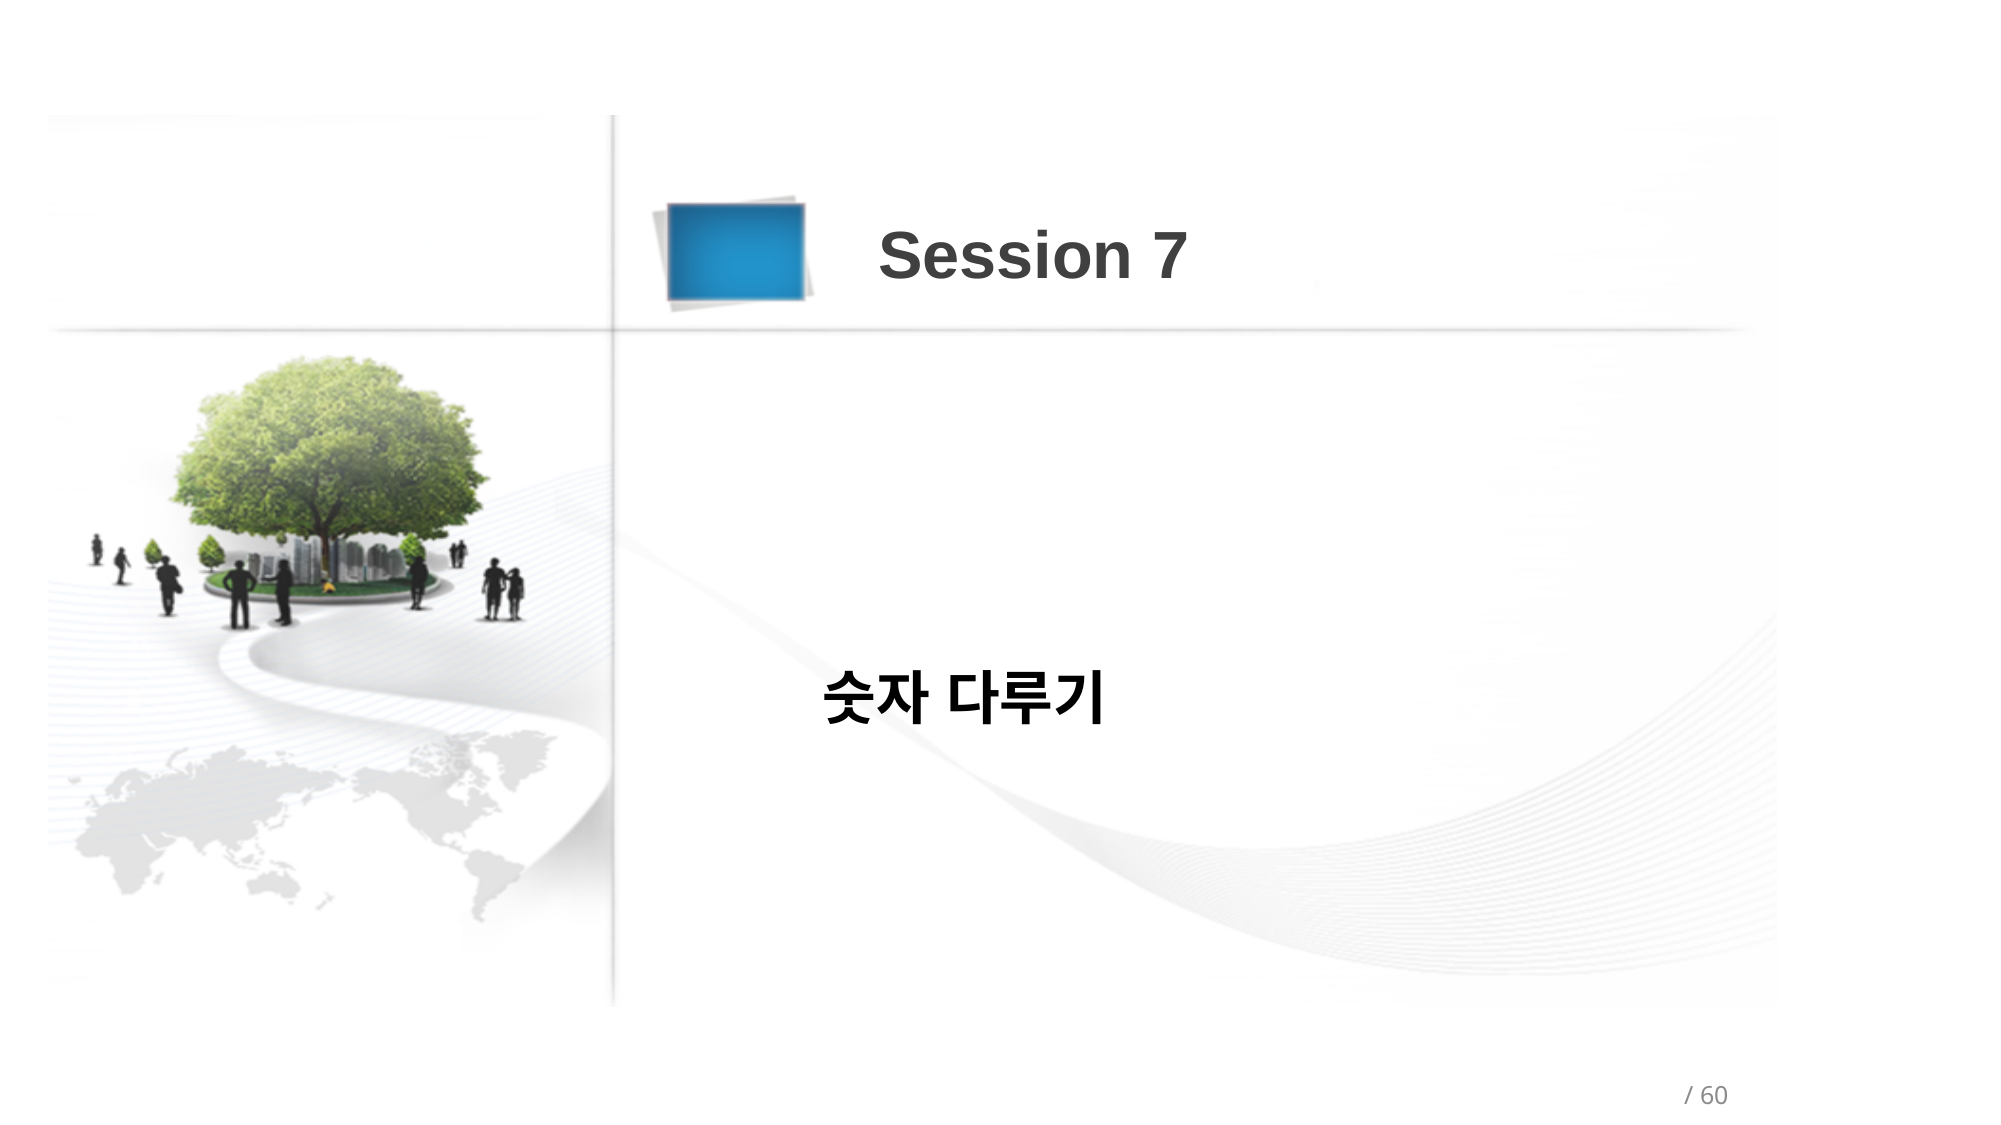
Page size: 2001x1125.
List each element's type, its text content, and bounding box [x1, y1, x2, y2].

text_box Session 7 숫자 다루기 [807, 204, 1672, 750]
picture [48, 115, 1779, 1010]
slide_number / 60 [1400, 1078, 1750, 1114]
